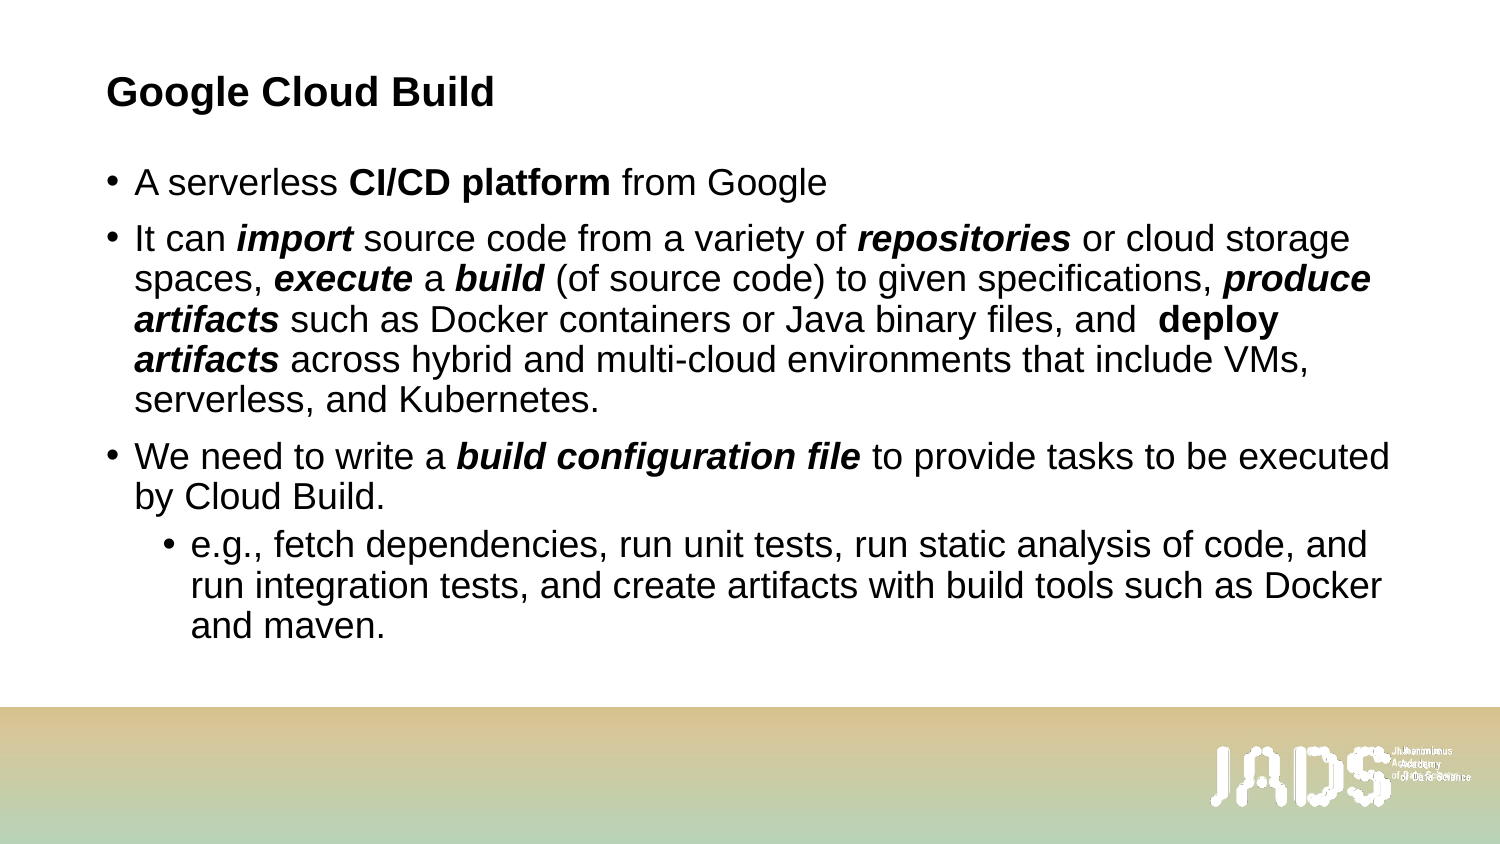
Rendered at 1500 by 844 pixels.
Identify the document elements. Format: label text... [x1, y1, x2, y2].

title Google Cloud Build [106, 70, 1394, 129]
list A serverless CI/CD platform from Google It can import source code from a variety of repositories or cloud storage spaces, execute a build (of source code) to given specifications, produce artifacts such as Docker containers or Java binary files, and deploy artifacts across hybrid and multi-cloud environments that include VMs, serverless, and Kubernetes. We need to write a build configuration file to provide tasks to be executed by Cloud Build. e.g., fetch dependencies, run unit tests, run static analysis of code, and run integration tests, and create artifacts with build tools such as Docker and maven. [106, 162, 1394, 681]
picture [0, 707, 1500, 844]
